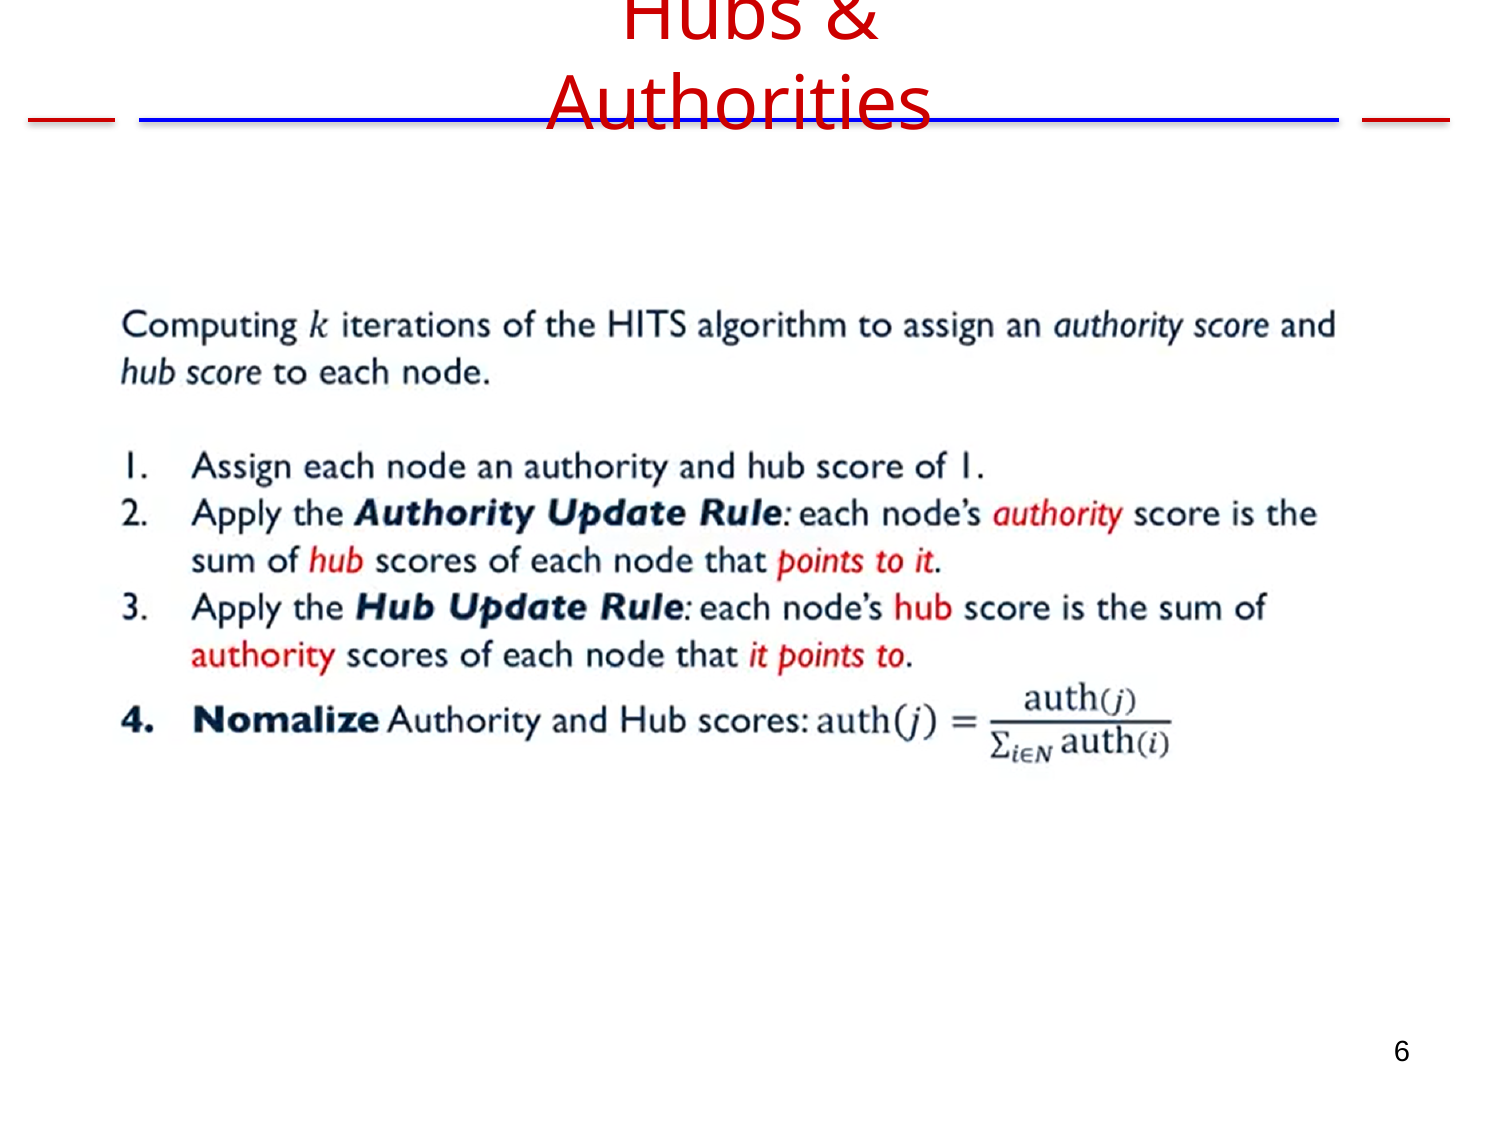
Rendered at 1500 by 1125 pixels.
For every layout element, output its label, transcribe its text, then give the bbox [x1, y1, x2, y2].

title Hubs & Authorities [443, 8, 1057, 102]
picture [92, 286, 1359, 812]
slide_number 6 [1074, 1024, 1426, 1103]
